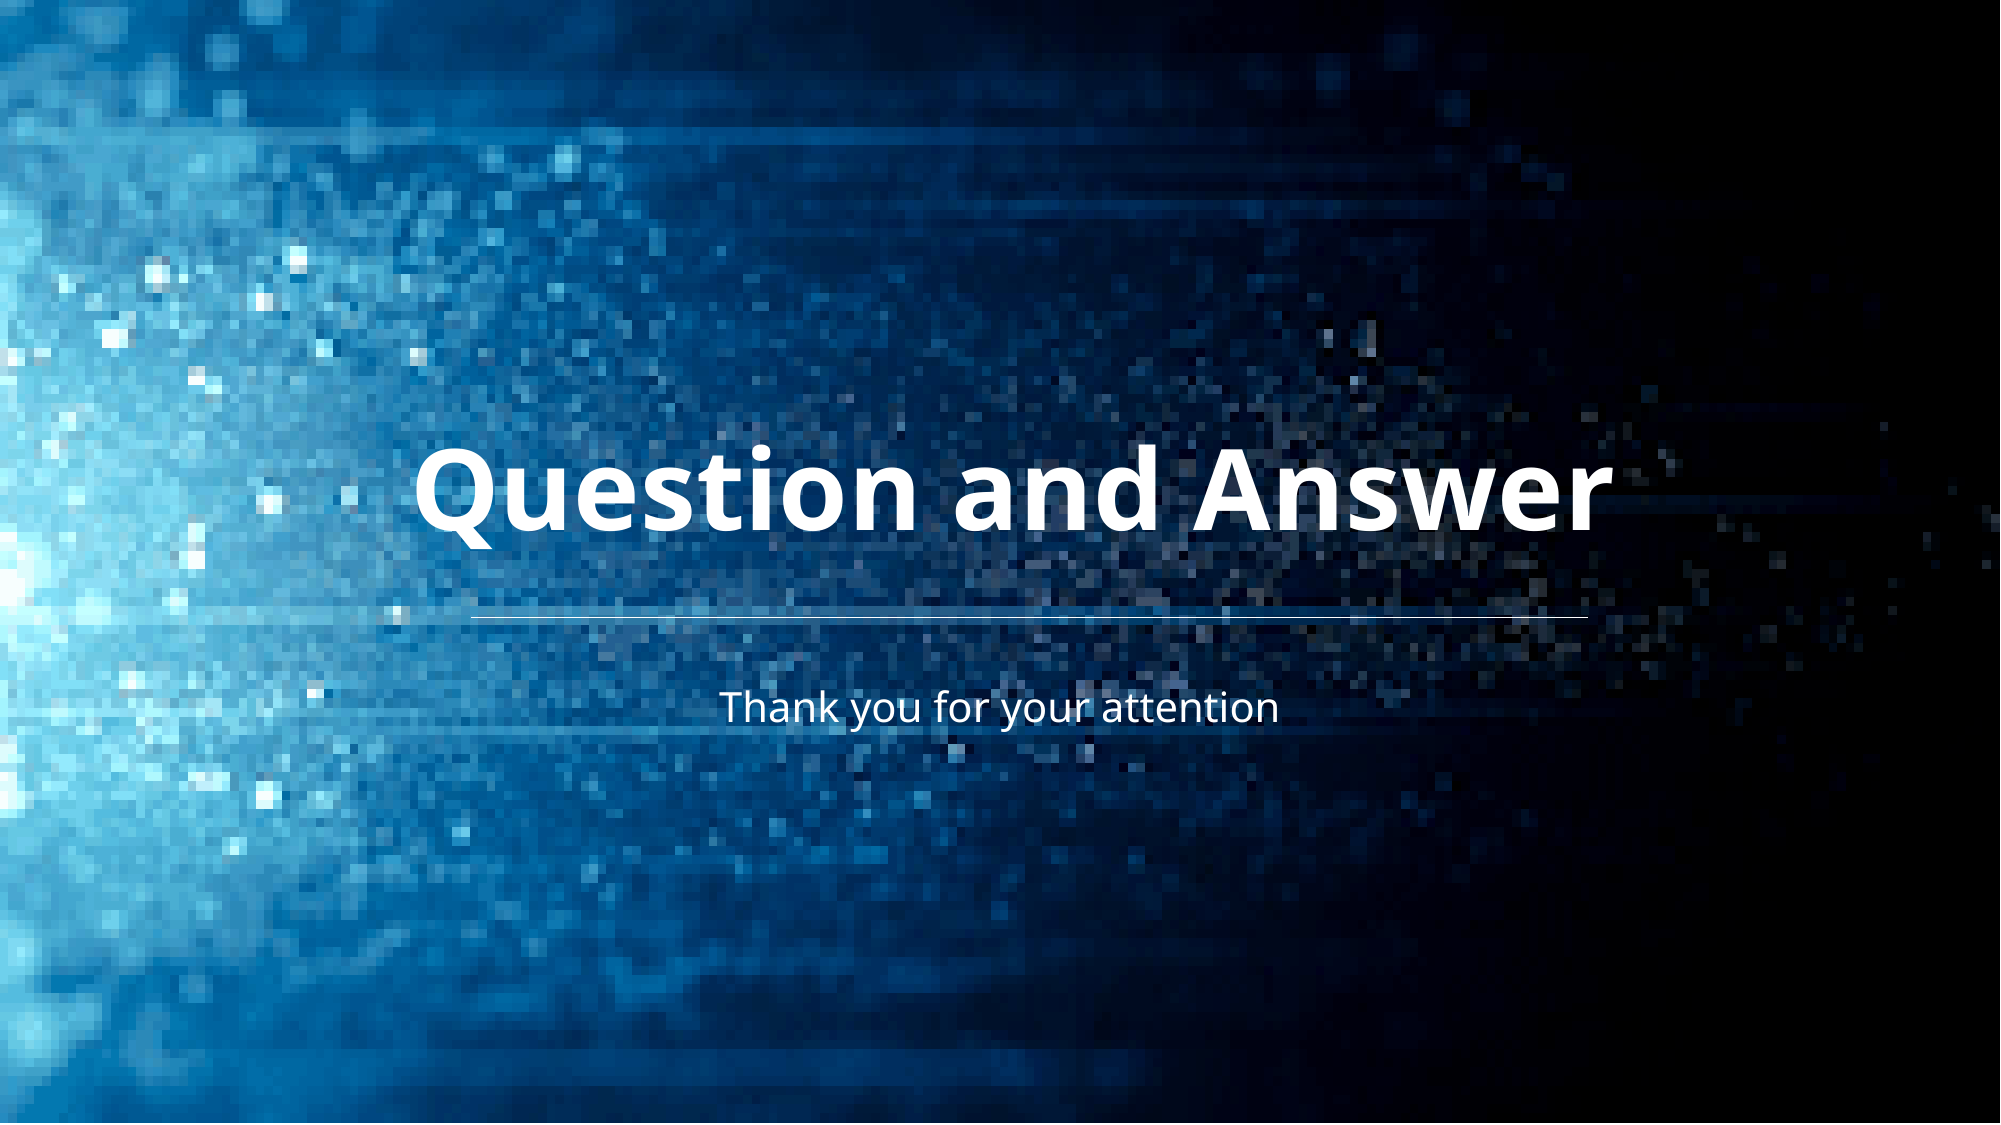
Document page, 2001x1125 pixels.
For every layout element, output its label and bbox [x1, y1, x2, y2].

text_box [0, 0, 2000, 1124]
